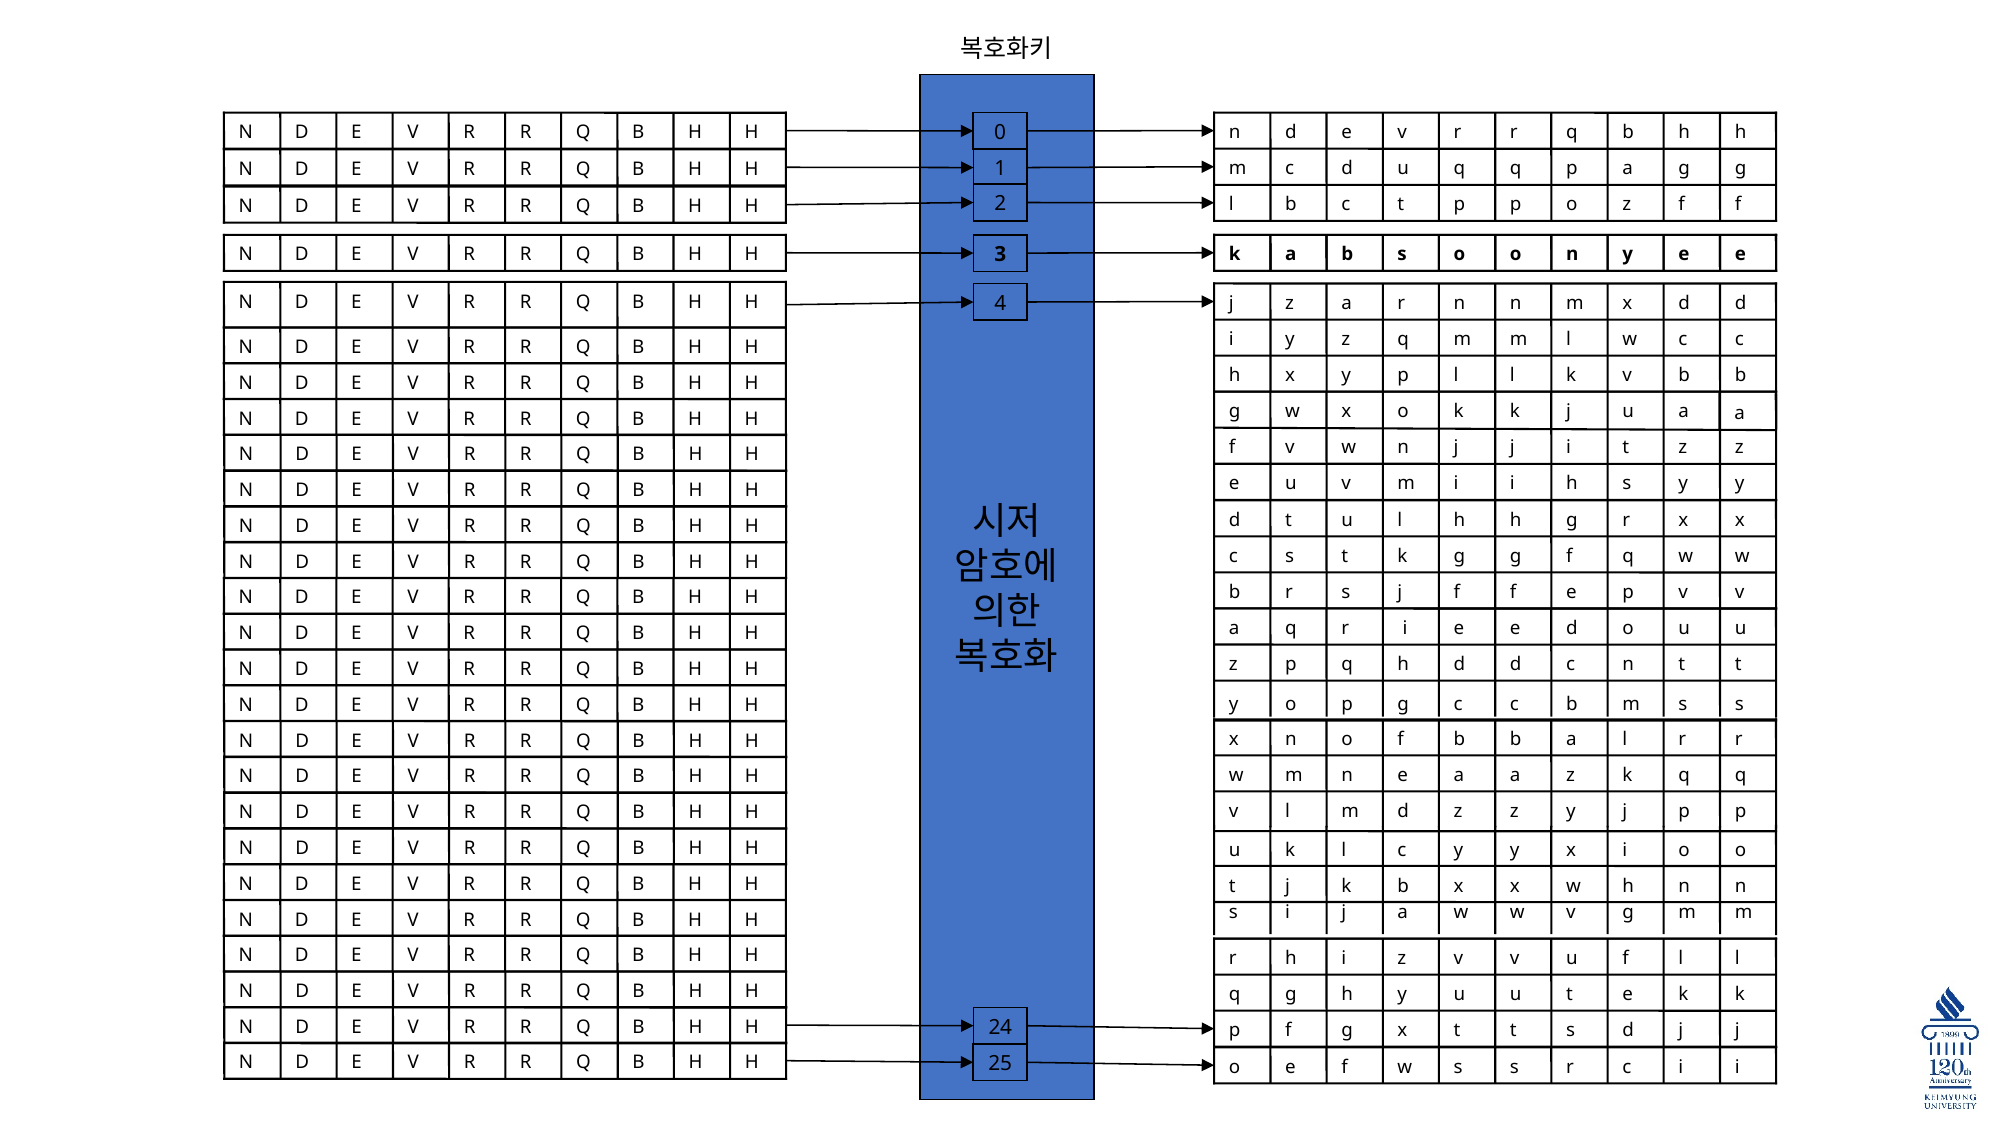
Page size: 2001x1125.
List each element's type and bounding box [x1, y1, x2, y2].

picture [1900, 969, 2000, 1125]
text_box [223, 25, 1776, 1100]
